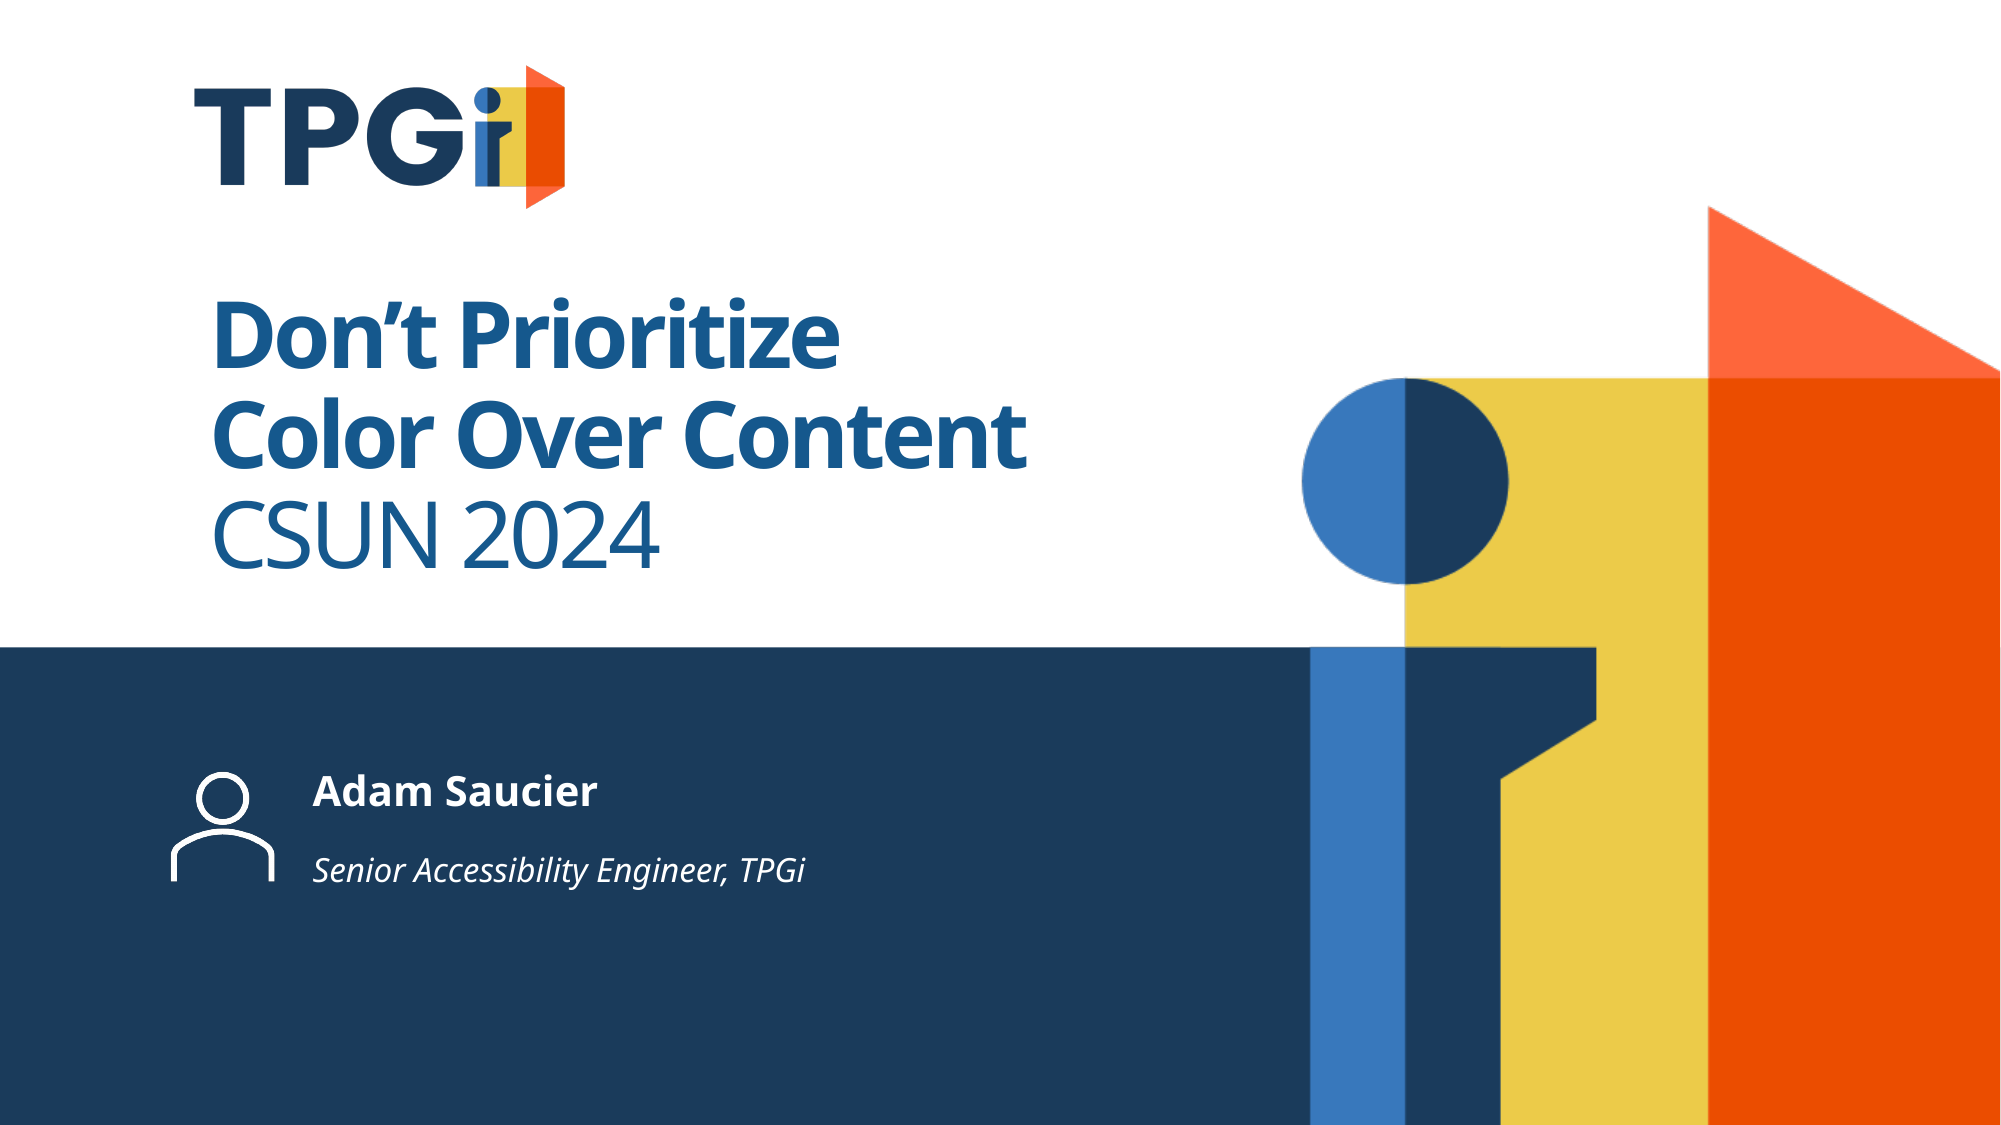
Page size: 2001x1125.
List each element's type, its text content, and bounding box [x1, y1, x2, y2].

subtitle Adam Saucier [297, 757, 945, 819]
list Senior Accessibility Engineer, TPGi [297, 841, 945, 912]
title Don’t Prioritize Color Over Content CSUN 2024 [194, 274, 1077, 597]
picture [1076, 196, 2001, 1125]
picture [194, 65, 565, 209]
picture [147, 751, 298, 902]
